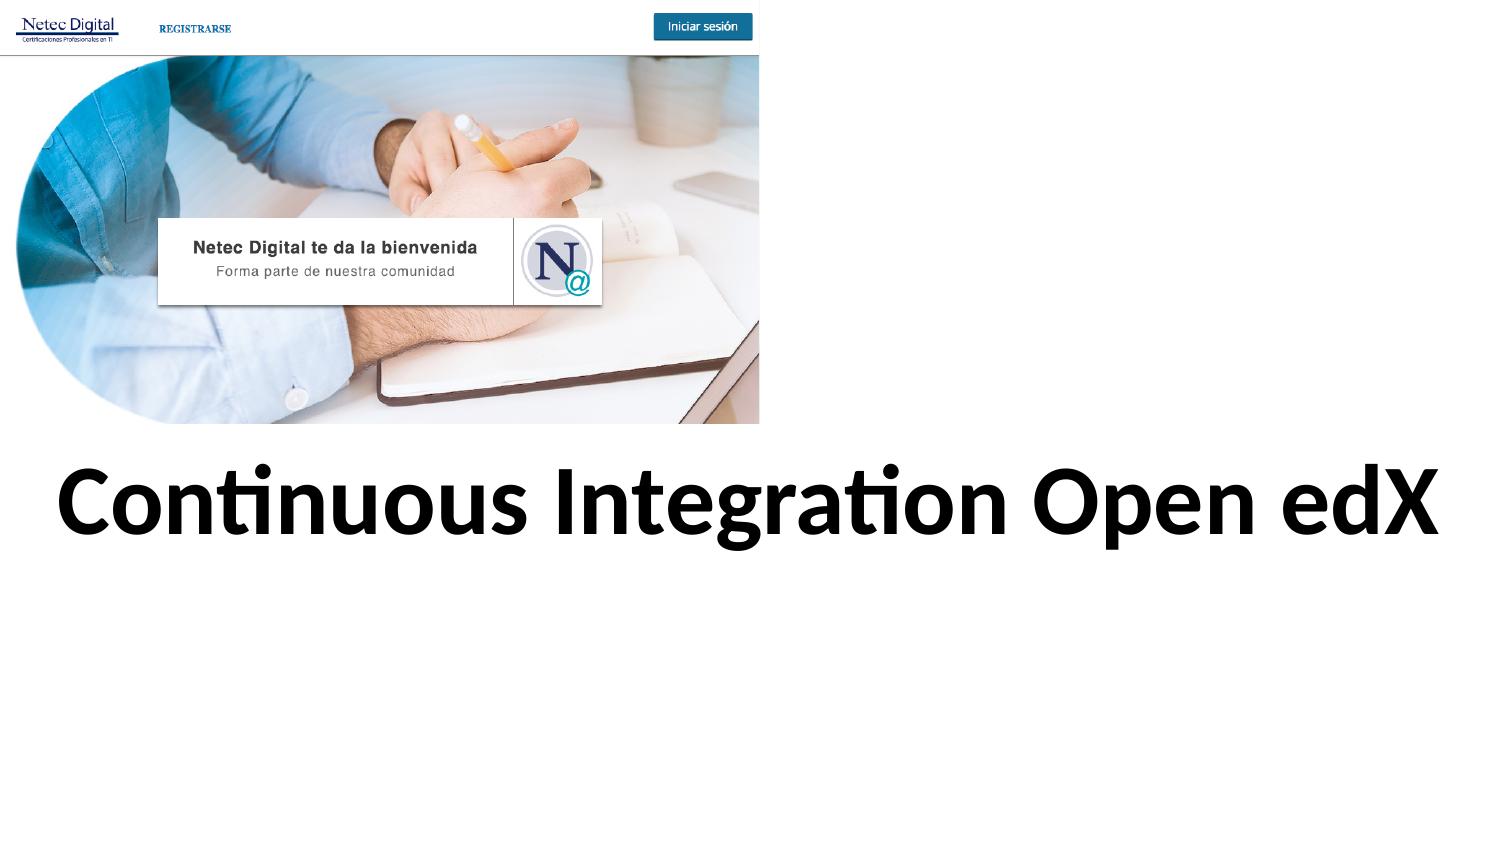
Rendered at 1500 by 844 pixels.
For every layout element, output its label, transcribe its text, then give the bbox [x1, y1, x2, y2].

picture [0, 0, 760, 424]
text_box Continuous Integration Open edX [9, 426, 1489, 562]
